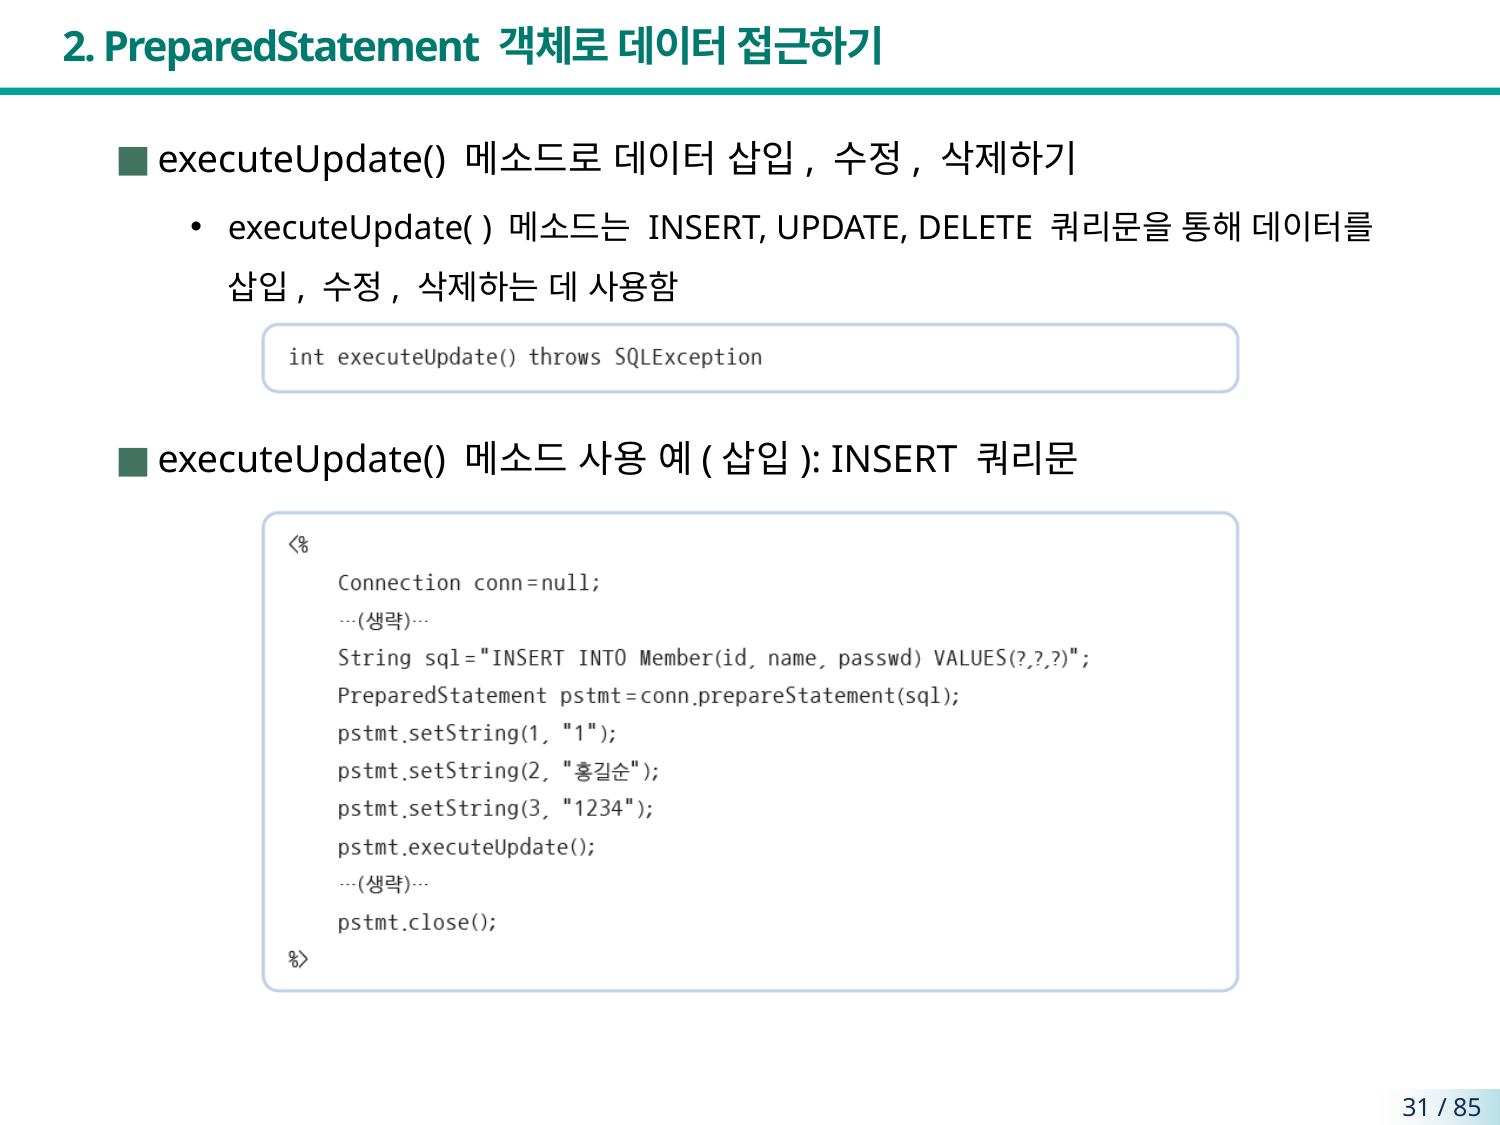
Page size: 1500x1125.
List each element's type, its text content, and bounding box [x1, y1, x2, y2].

list executeUpdate() 메소드로 데이터 삽입, 수정, 삭제하기 executeUpdate( ) 메소드는 INSERT, UPDATE, DELETE 쿼리문을 통해 데이터를 삽입, 수정, 삭제하는 데 사용함 executeUpdate() 메소드 사용 예(삽입): INSERT 쿼리문 [100, 127, 1459, 1050]
picture [258, 318, 1242, 397]
title 2. PreparedStatement 객체로 데이터 접근하기 [47, 5, 1325, 84]
picture [257, 508, 1243, 999]
